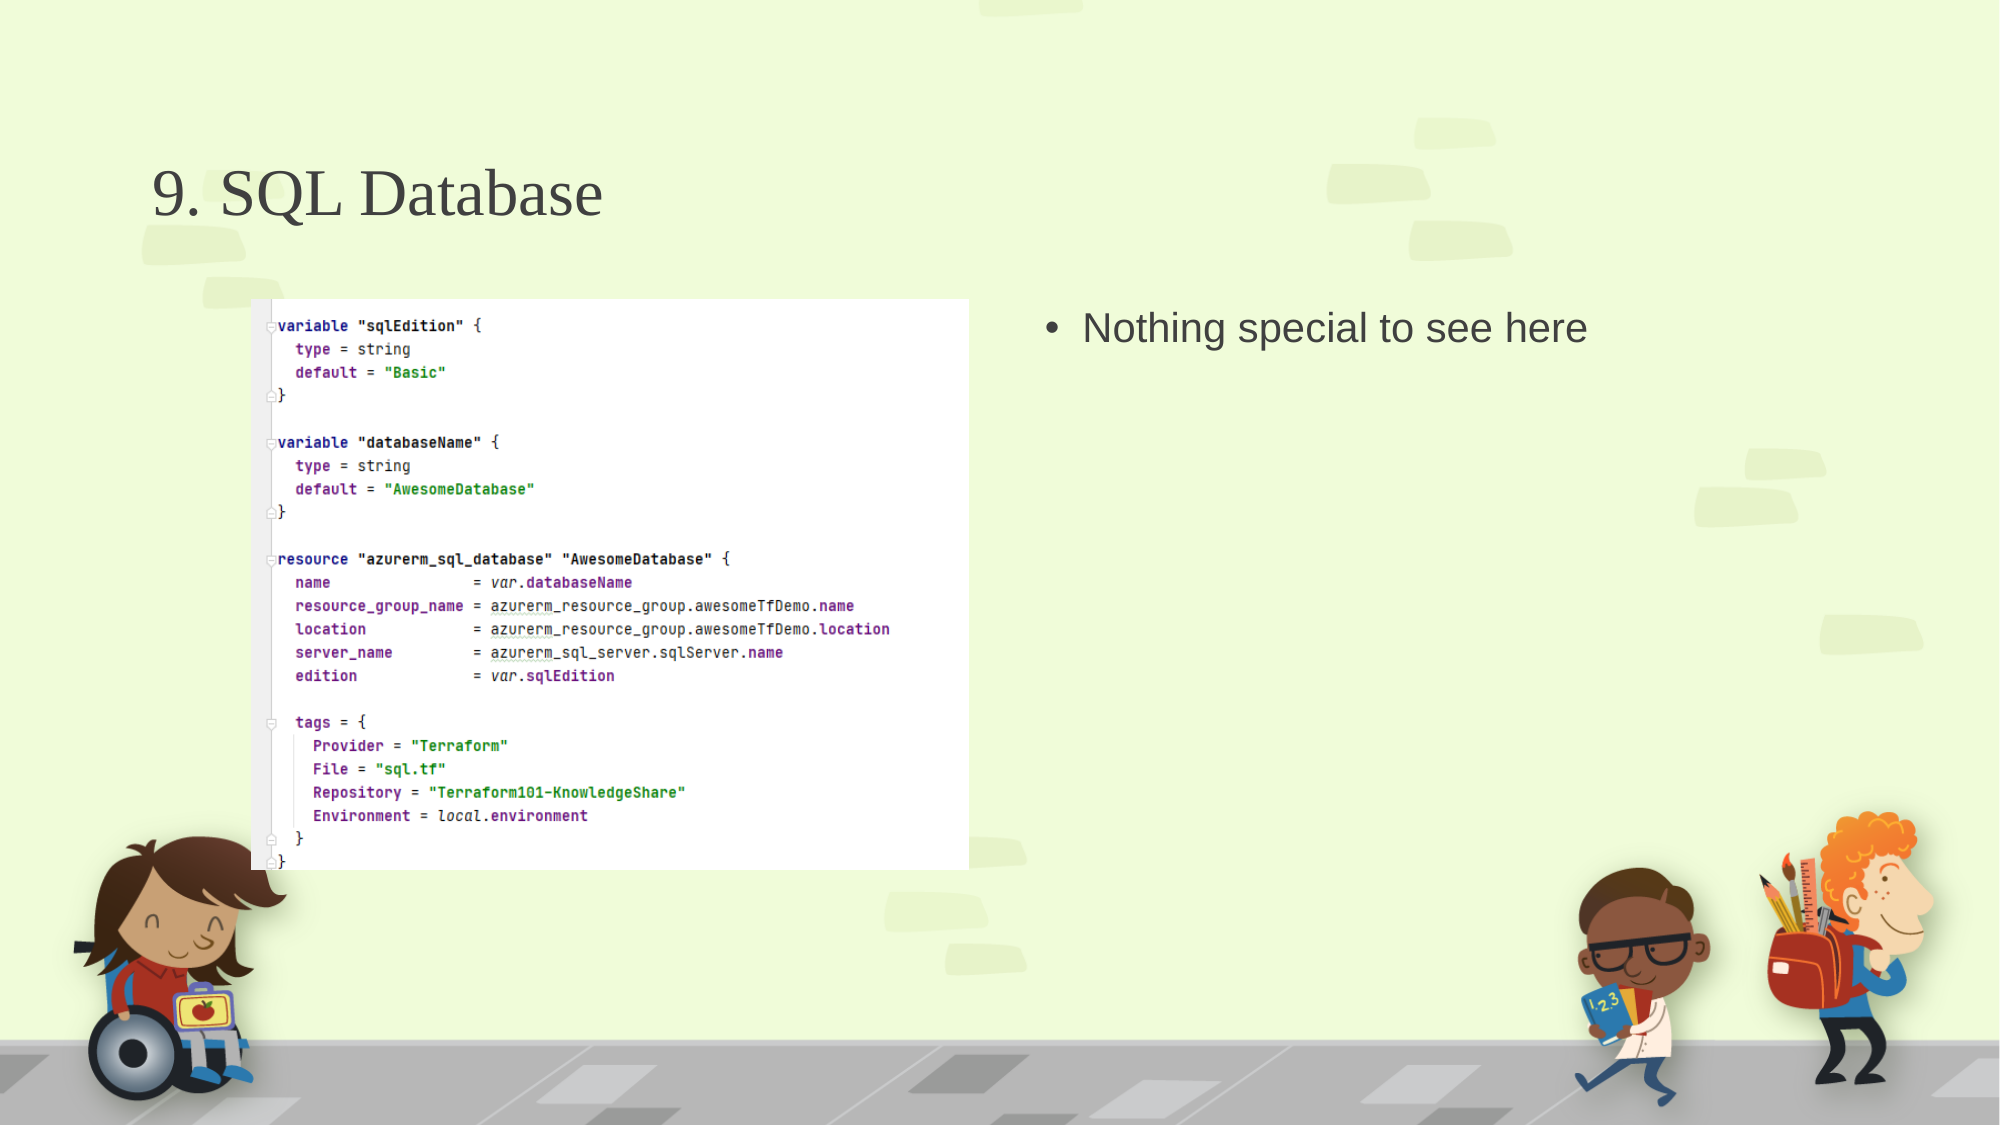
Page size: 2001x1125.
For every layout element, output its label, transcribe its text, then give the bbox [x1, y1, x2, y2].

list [251, 299, 969, 870]
picture [0, 0, 2000, 1125]
title 9. SQL Database [137, 59, 1750, 238]
list Nothing special to see here [1029, 299, 1750, 870]
